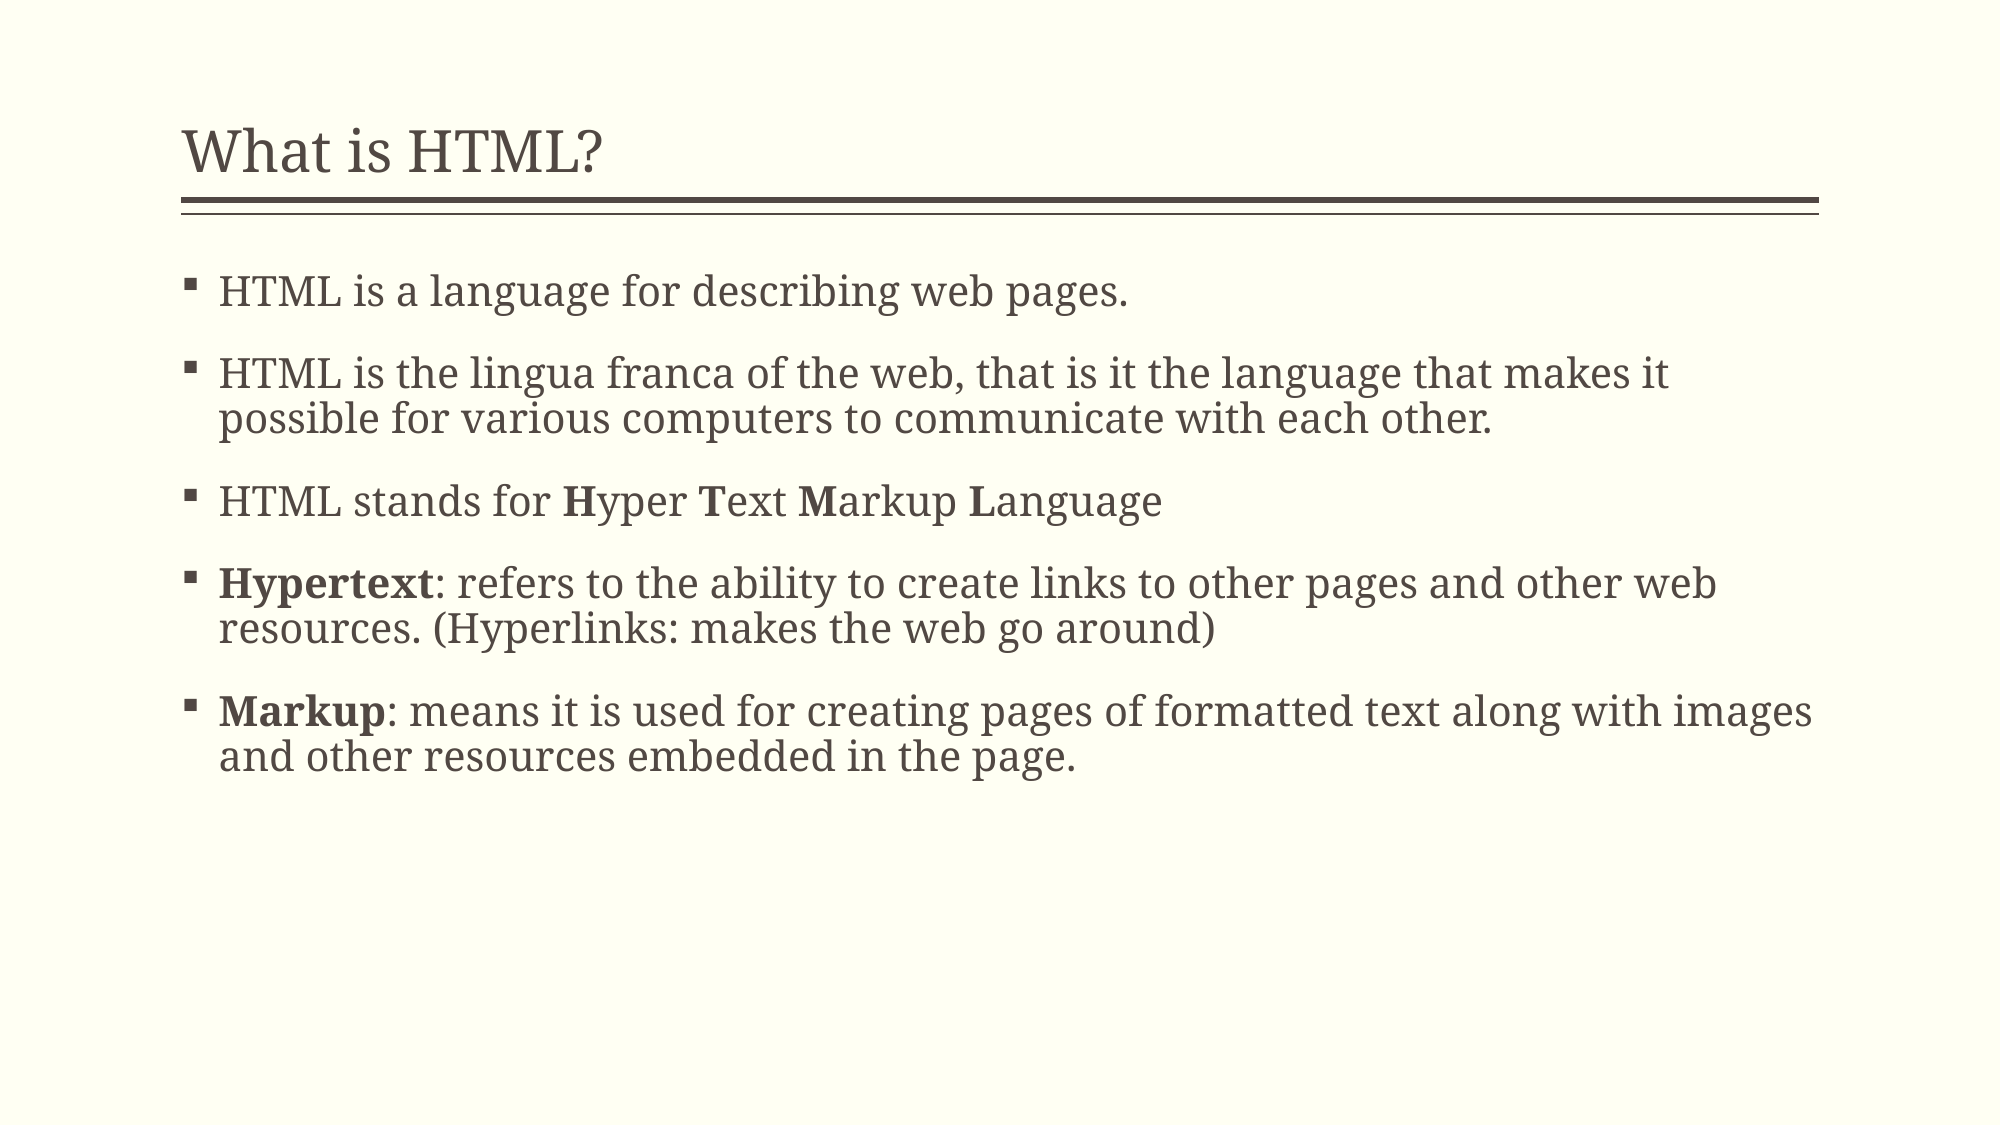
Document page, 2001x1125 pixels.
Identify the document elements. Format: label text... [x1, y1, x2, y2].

list HTML is a language for describing web pages. HTML is the lingua franca of the web, that is it the language that makes it possible for various computers to communicate with each other. HTML stands for Hyper Text Markup Language Hypertext: refers to the ability to create links to other pages and other web resources. (Hyperlinks: makes the web go around) Markup: means it is used for creating pages of formatted text along with images and other resources embedded in the page. [181, 262, 1819, 1013]
title What is HTML? [181, 12, 1819, 193]
